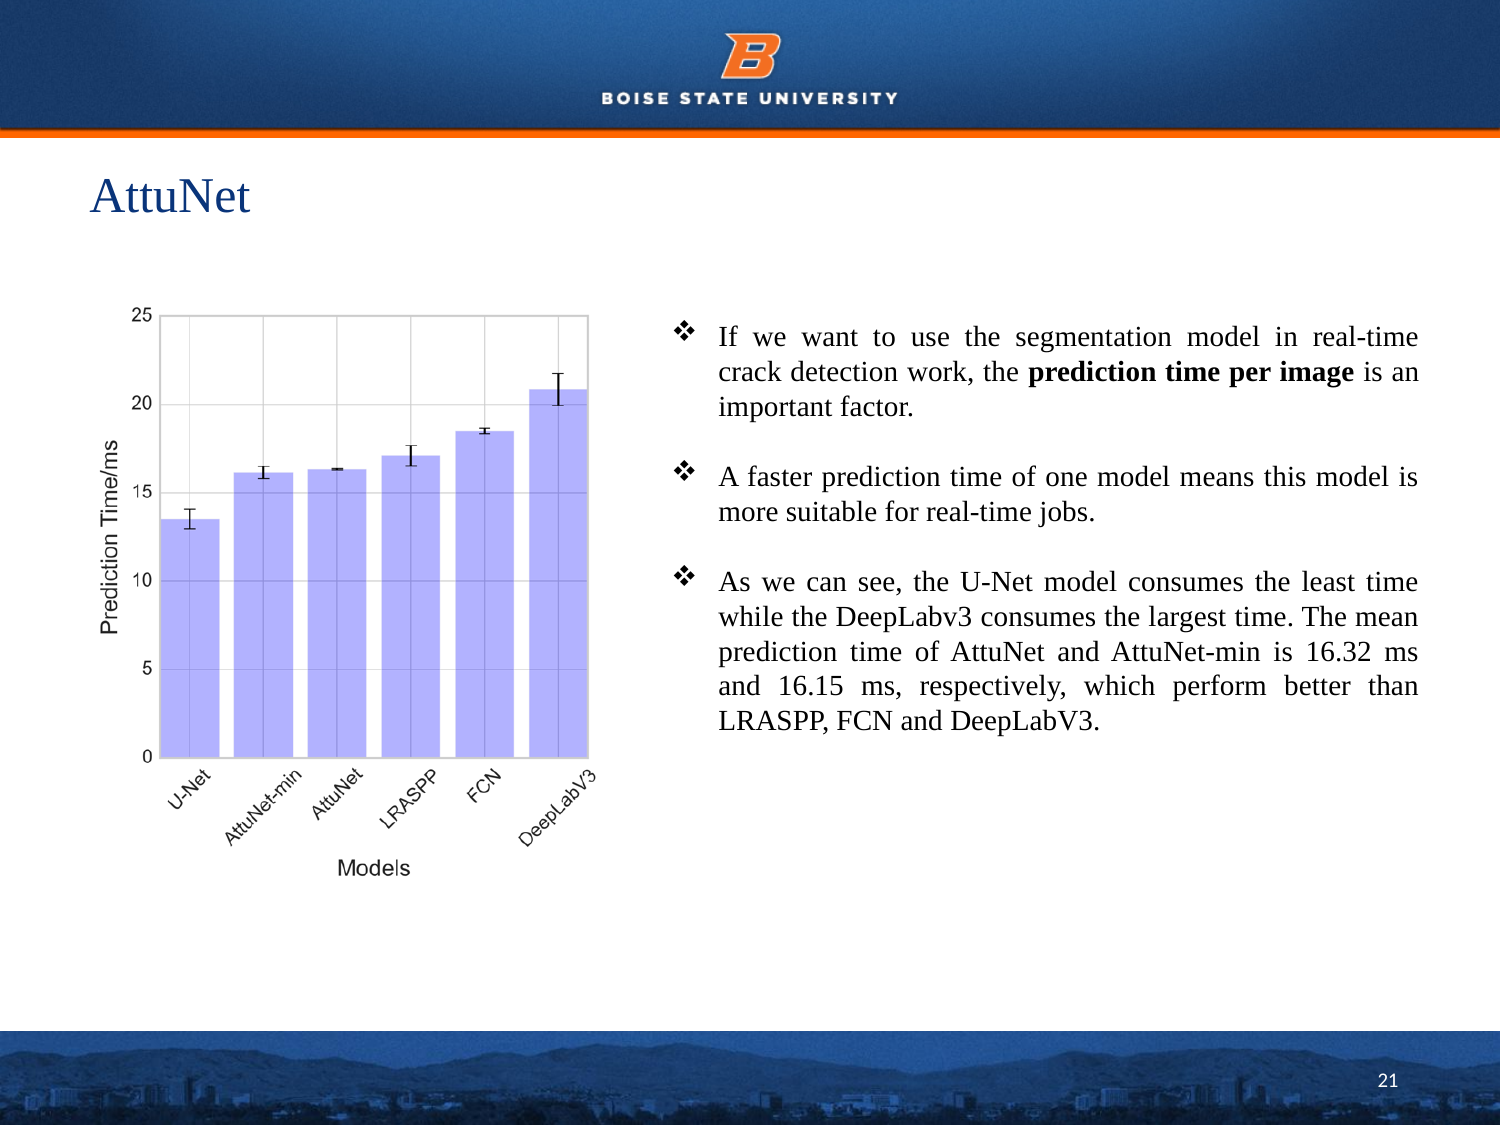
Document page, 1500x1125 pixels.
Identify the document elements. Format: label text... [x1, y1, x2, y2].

picture [86, 293, 614, 894]
picture [0, 0, 1500, 138]
picture [0, 1031, 1500, 1125]
title AttuNet [74, 133, 375, 252]
text_box If we want to use the segmentation model in real-time crack detection work, the prediction time per image is an important factor. A faster prediction time of one model means this model is more suitable for real-time jobs. As we can see, the U-Net model consumes the least time while the DeepLabv3 consumes the largest time. The mean prediction time of AttuNet and AttuNet-min is 16.32 ms and 16.15 ms, respectively, which perform better than LRASPP, FCN and DeepLabV3. [656, 309, 1435, 744]
